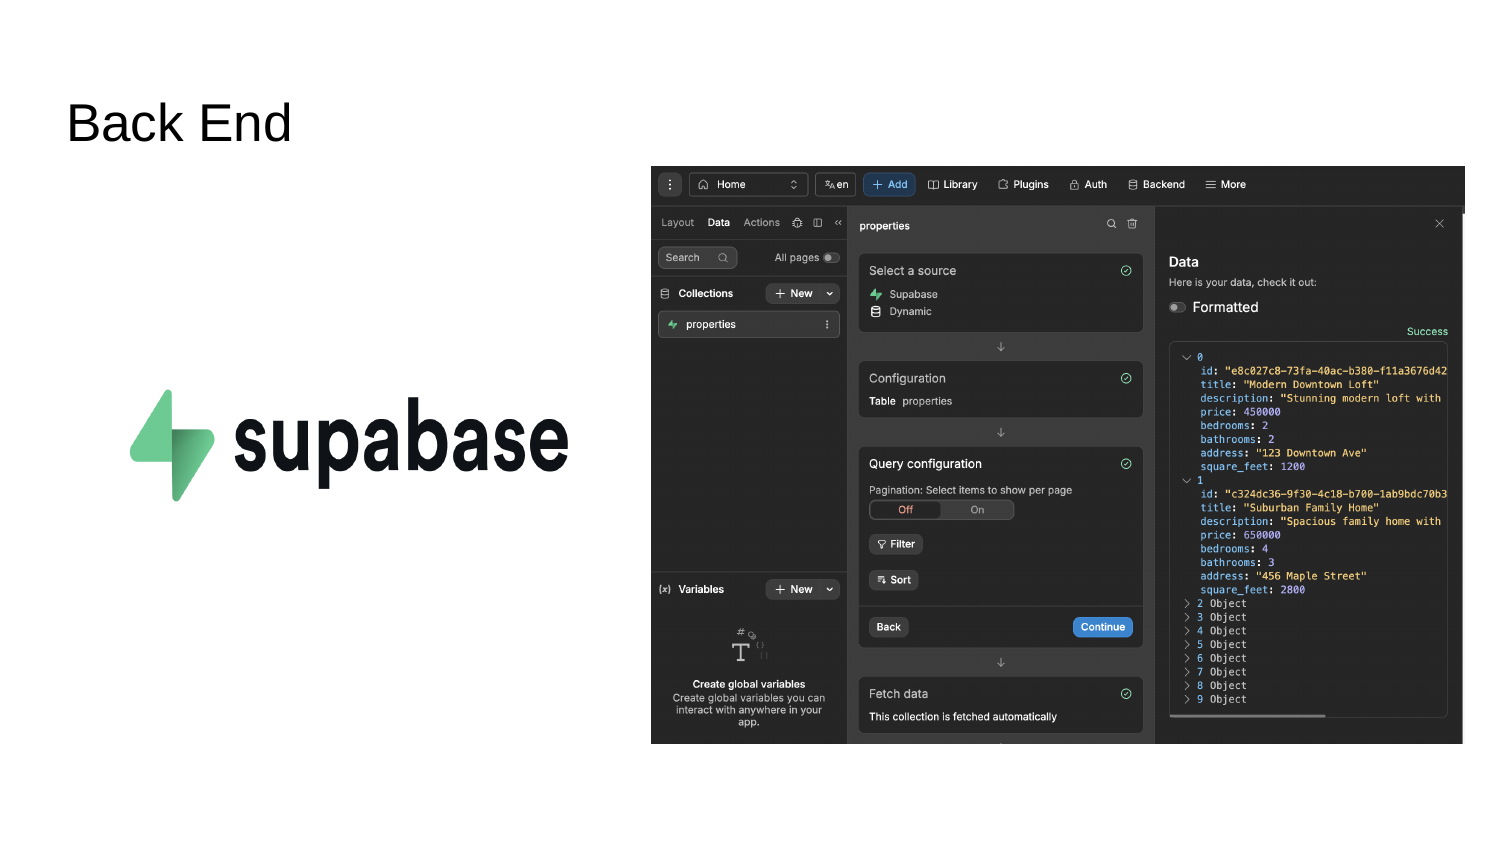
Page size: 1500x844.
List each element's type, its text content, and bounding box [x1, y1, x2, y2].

picture [59, 166, 1465, 753]
title Back End [51, 72, 1449, 167]
